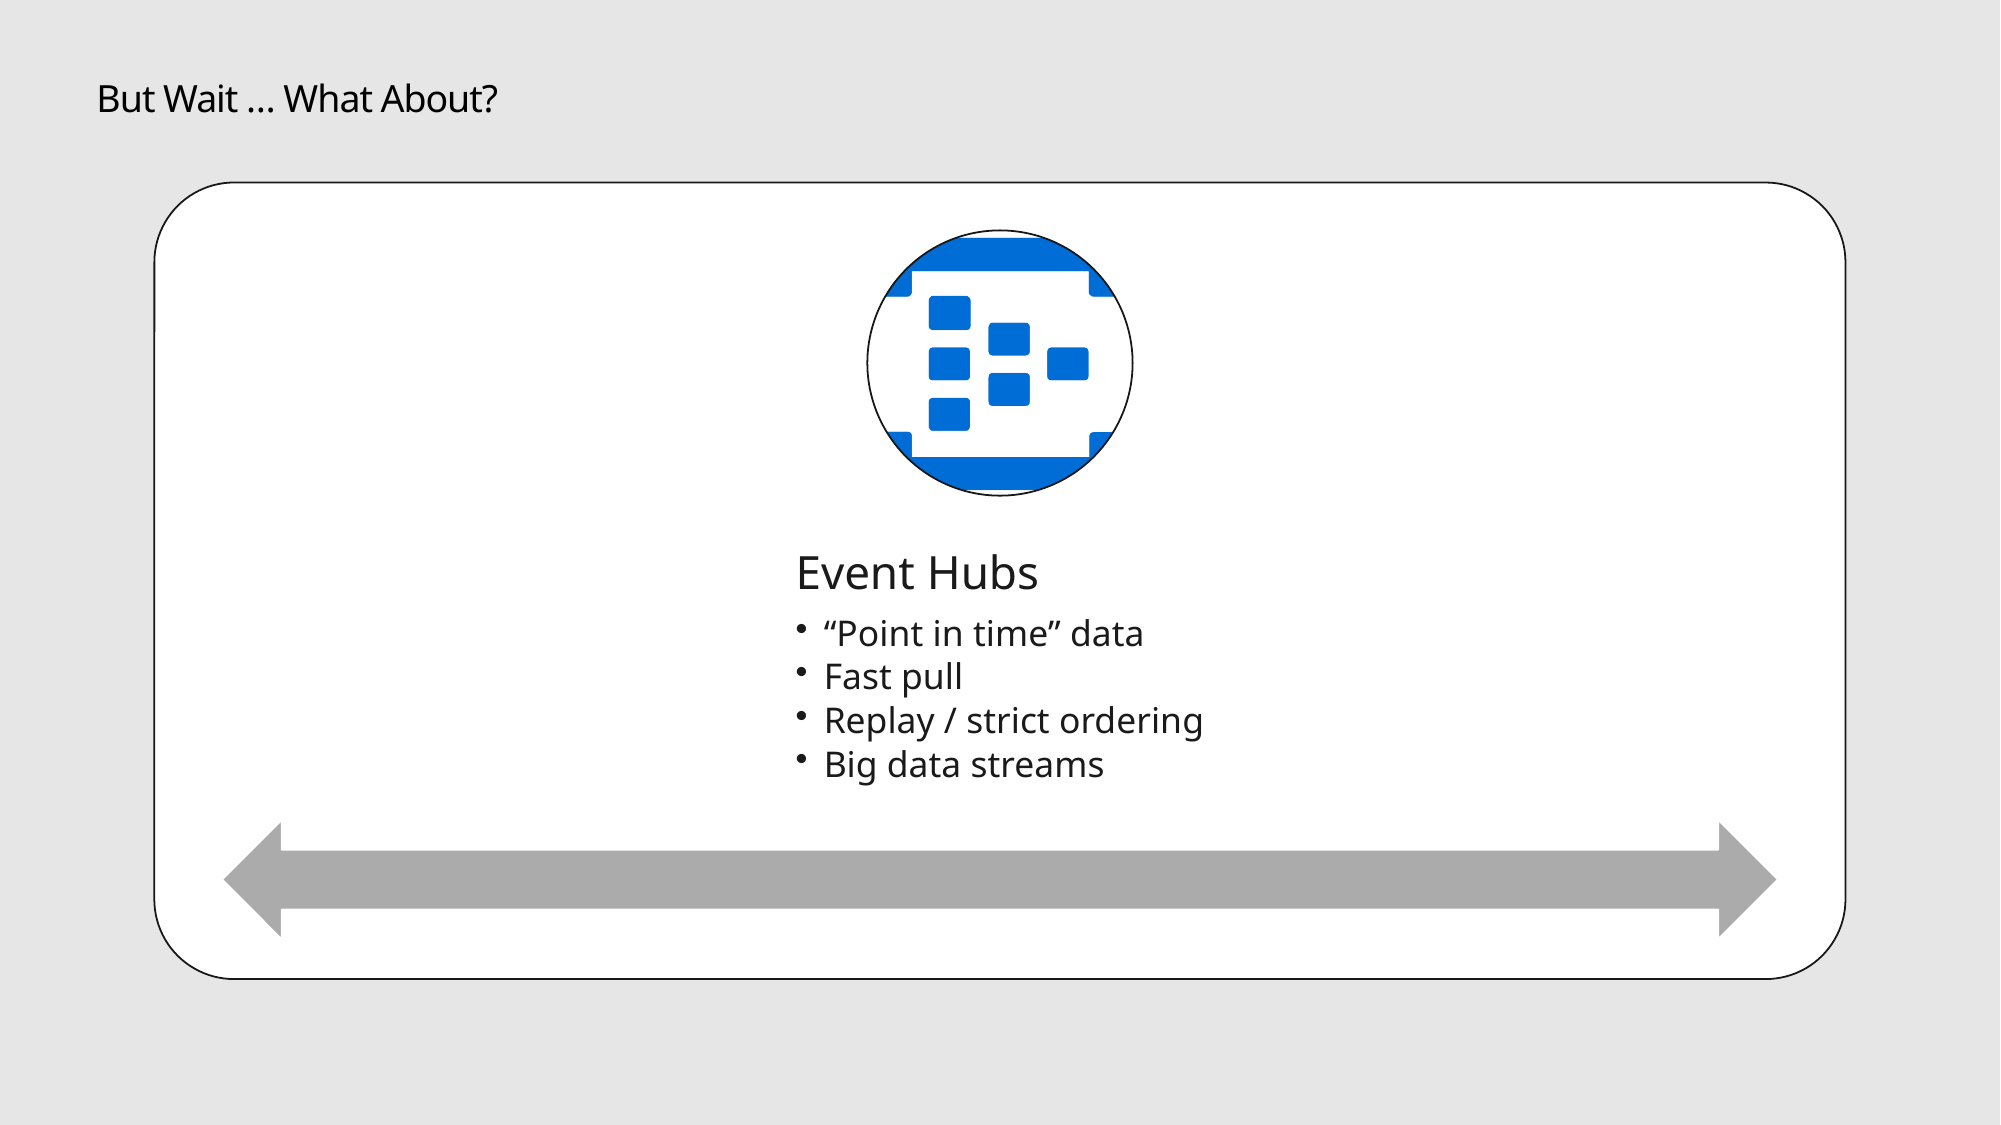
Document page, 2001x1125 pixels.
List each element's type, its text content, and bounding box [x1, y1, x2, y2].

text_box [154, 182, 1846, 980]
title But Wait … What About? [96, 75, 1904, 166]
